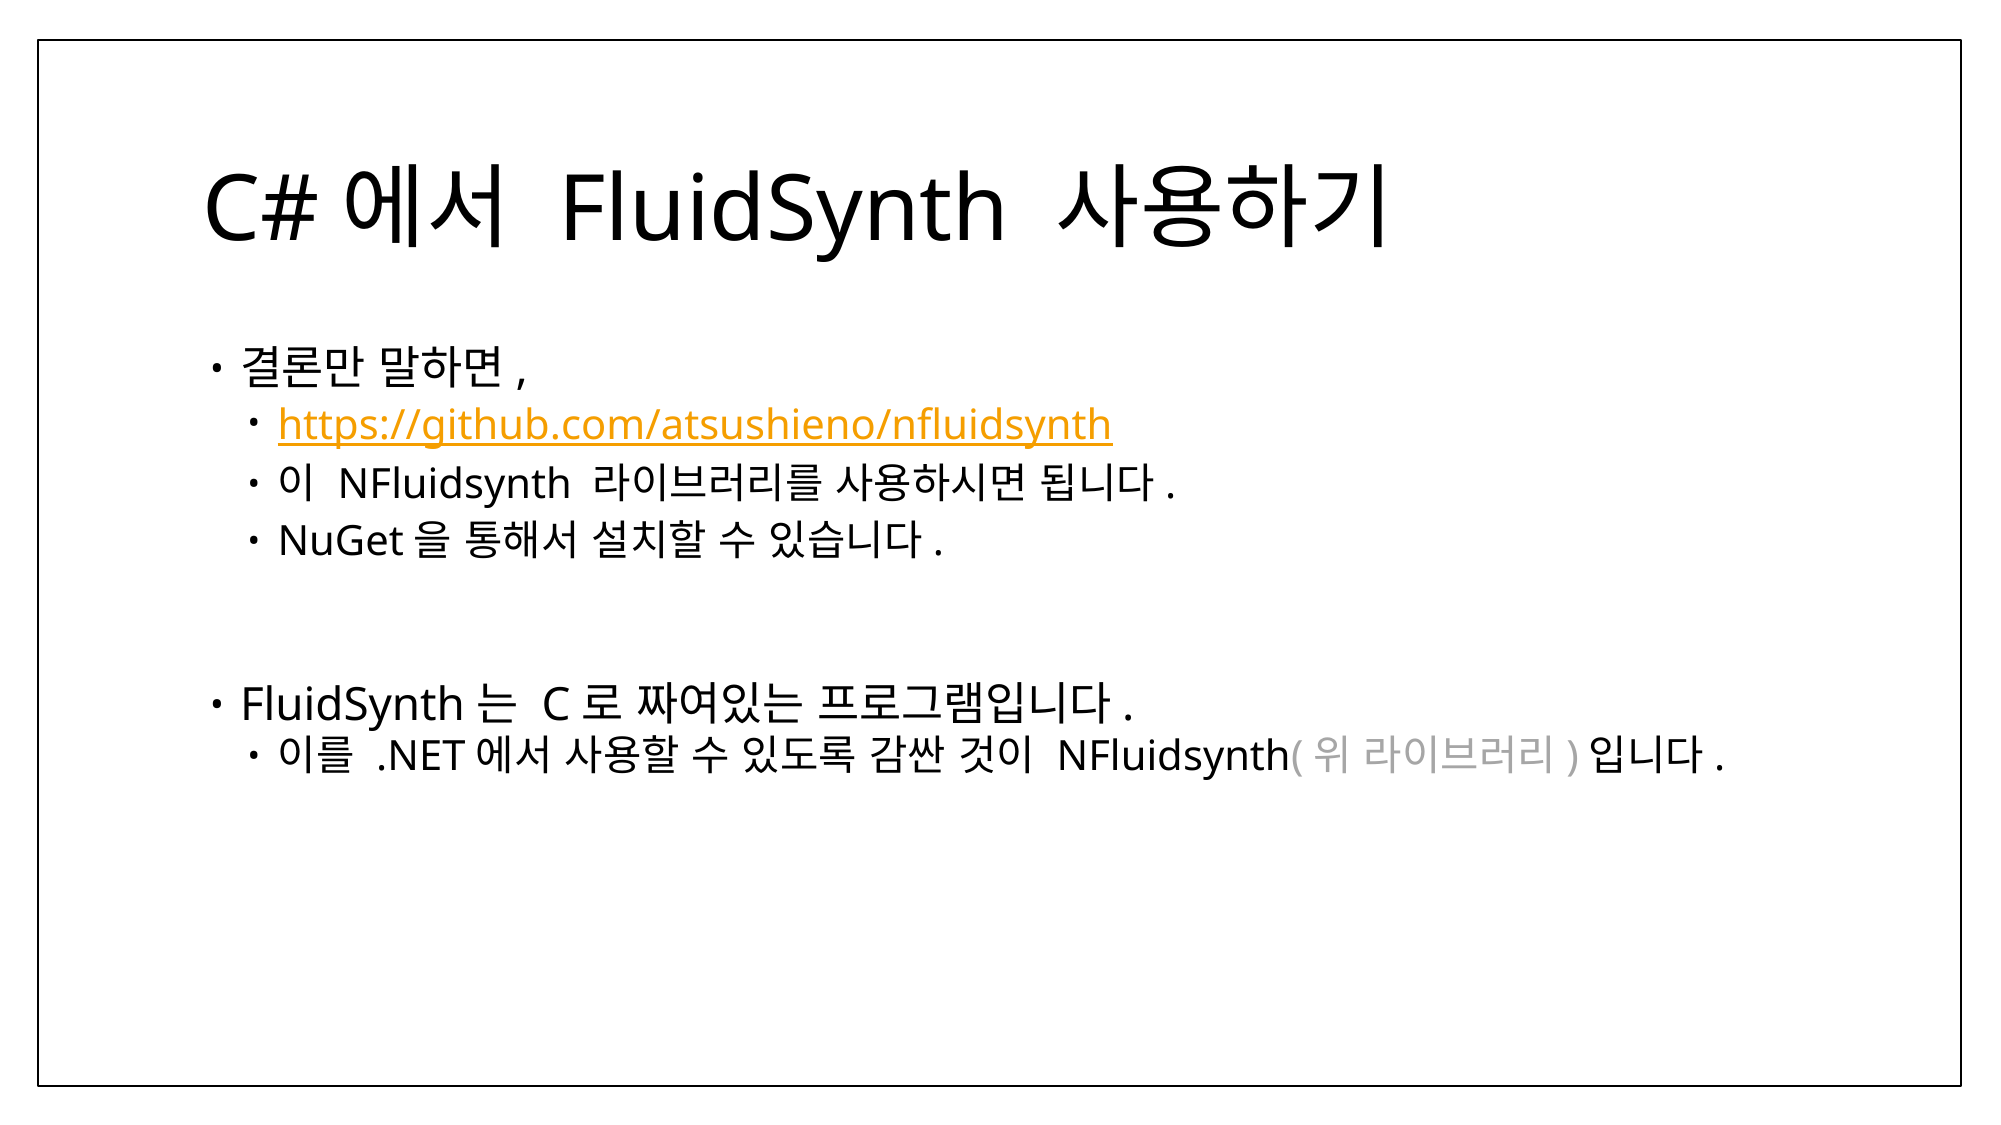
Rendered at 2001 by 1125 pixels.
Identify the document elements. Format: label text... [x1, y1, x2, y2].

list 결론만 말하면, https://github.com/atsushieno/nfluidsynth 이 NFluidsynth 라이브러리를 사용하시면 됩니다. NuGet을 통해서 설치할 수 있습니다. FluidSynth는 C로 짜여있는 프로그램입니다. 이를 .NET에서 사용할 수 있도록 감싼 것이 NFluidsynth(위 라이브러리)입니다. [187, 337, 1808, 1000]
title C#에서 FluidSynth 사용하기 [187, 99, 1808, 323]
